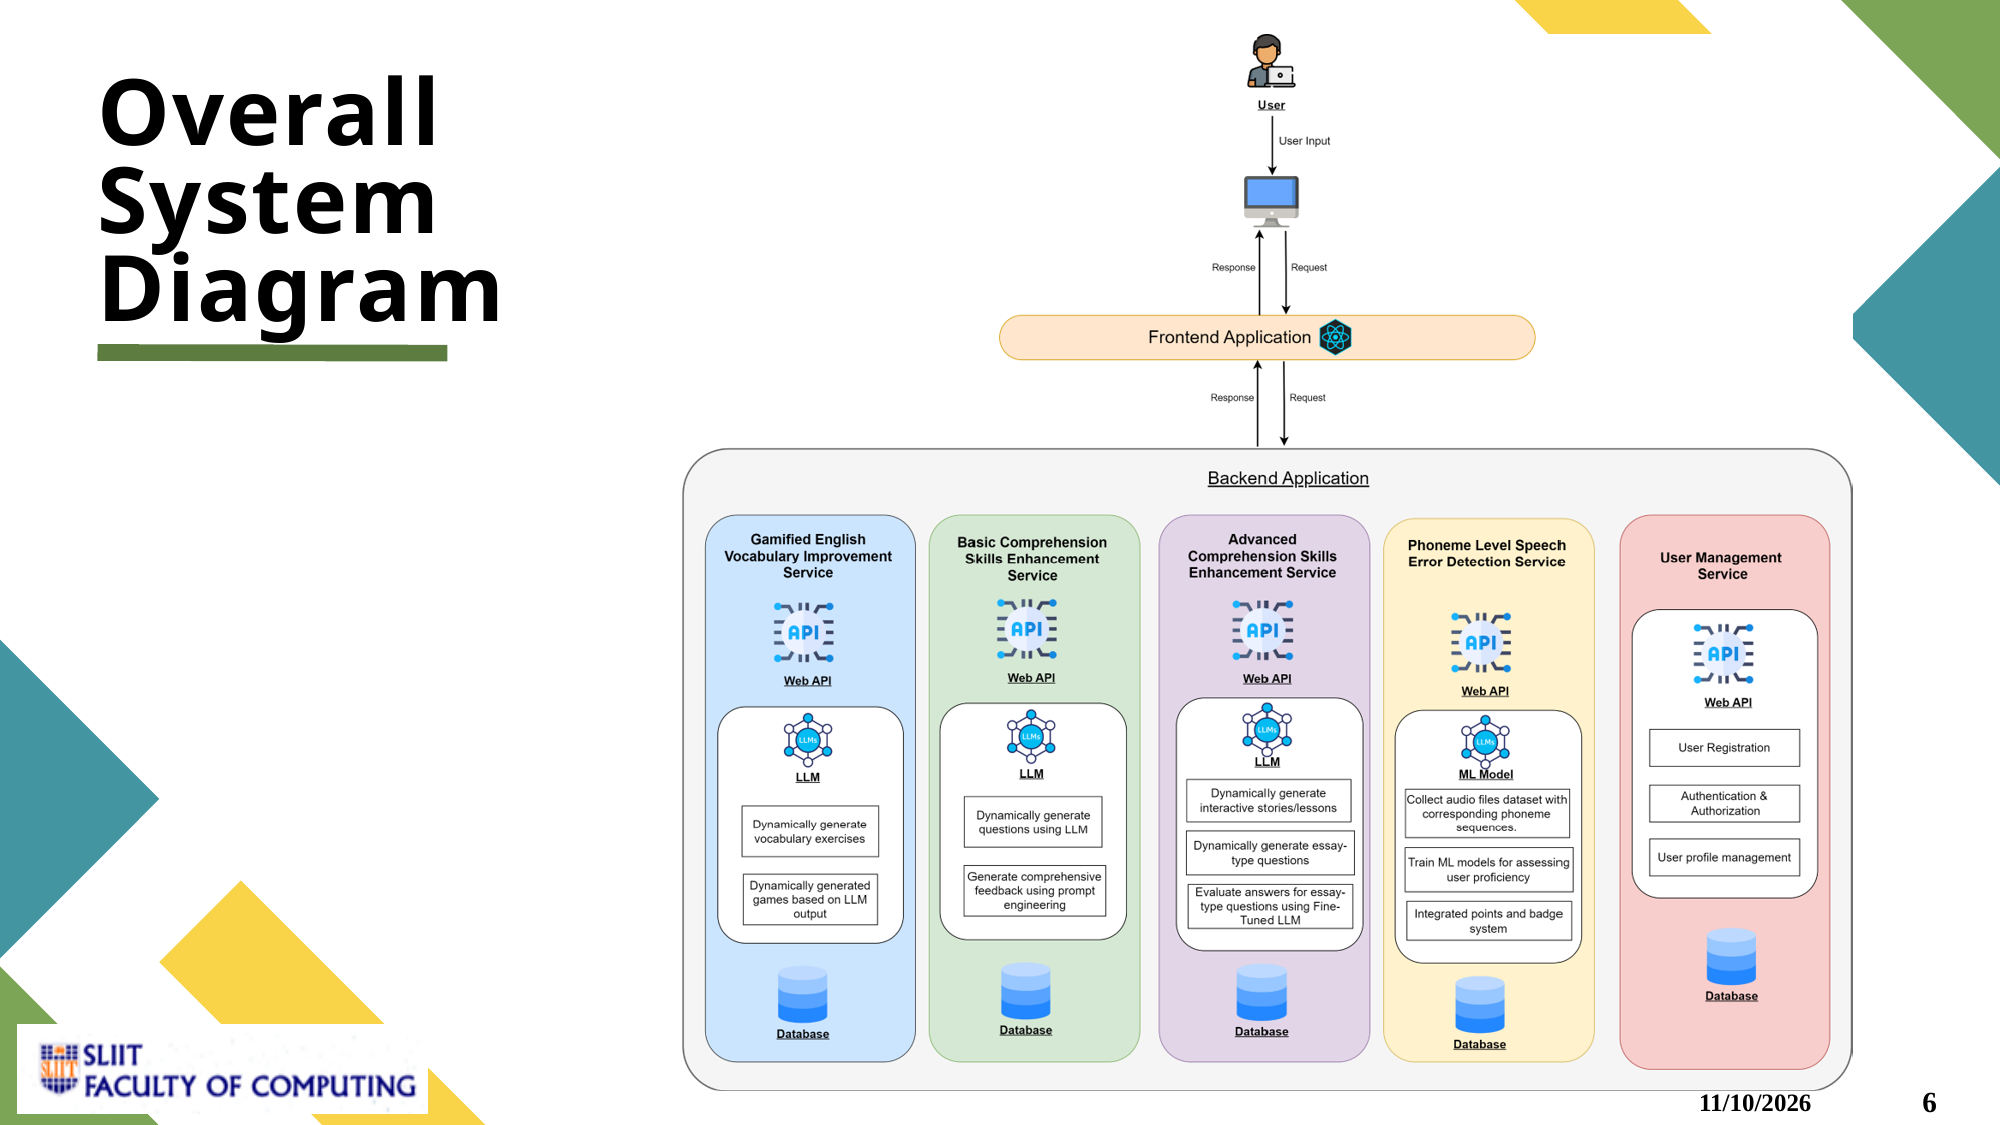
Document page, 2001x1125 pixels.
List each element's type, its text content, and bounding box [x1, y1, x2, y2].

picture [17, 1024, 428, 1114]
picture [681, 34, 1853, 1091]
text_box 6 [1907, 1076, 1994, 1117]
title Overall System Diagram [97, 63, 681, 340]
text_box 5/26/2025 [1684, 1079, 1900, 1120]
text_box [1514, 0, 2000, 486]
